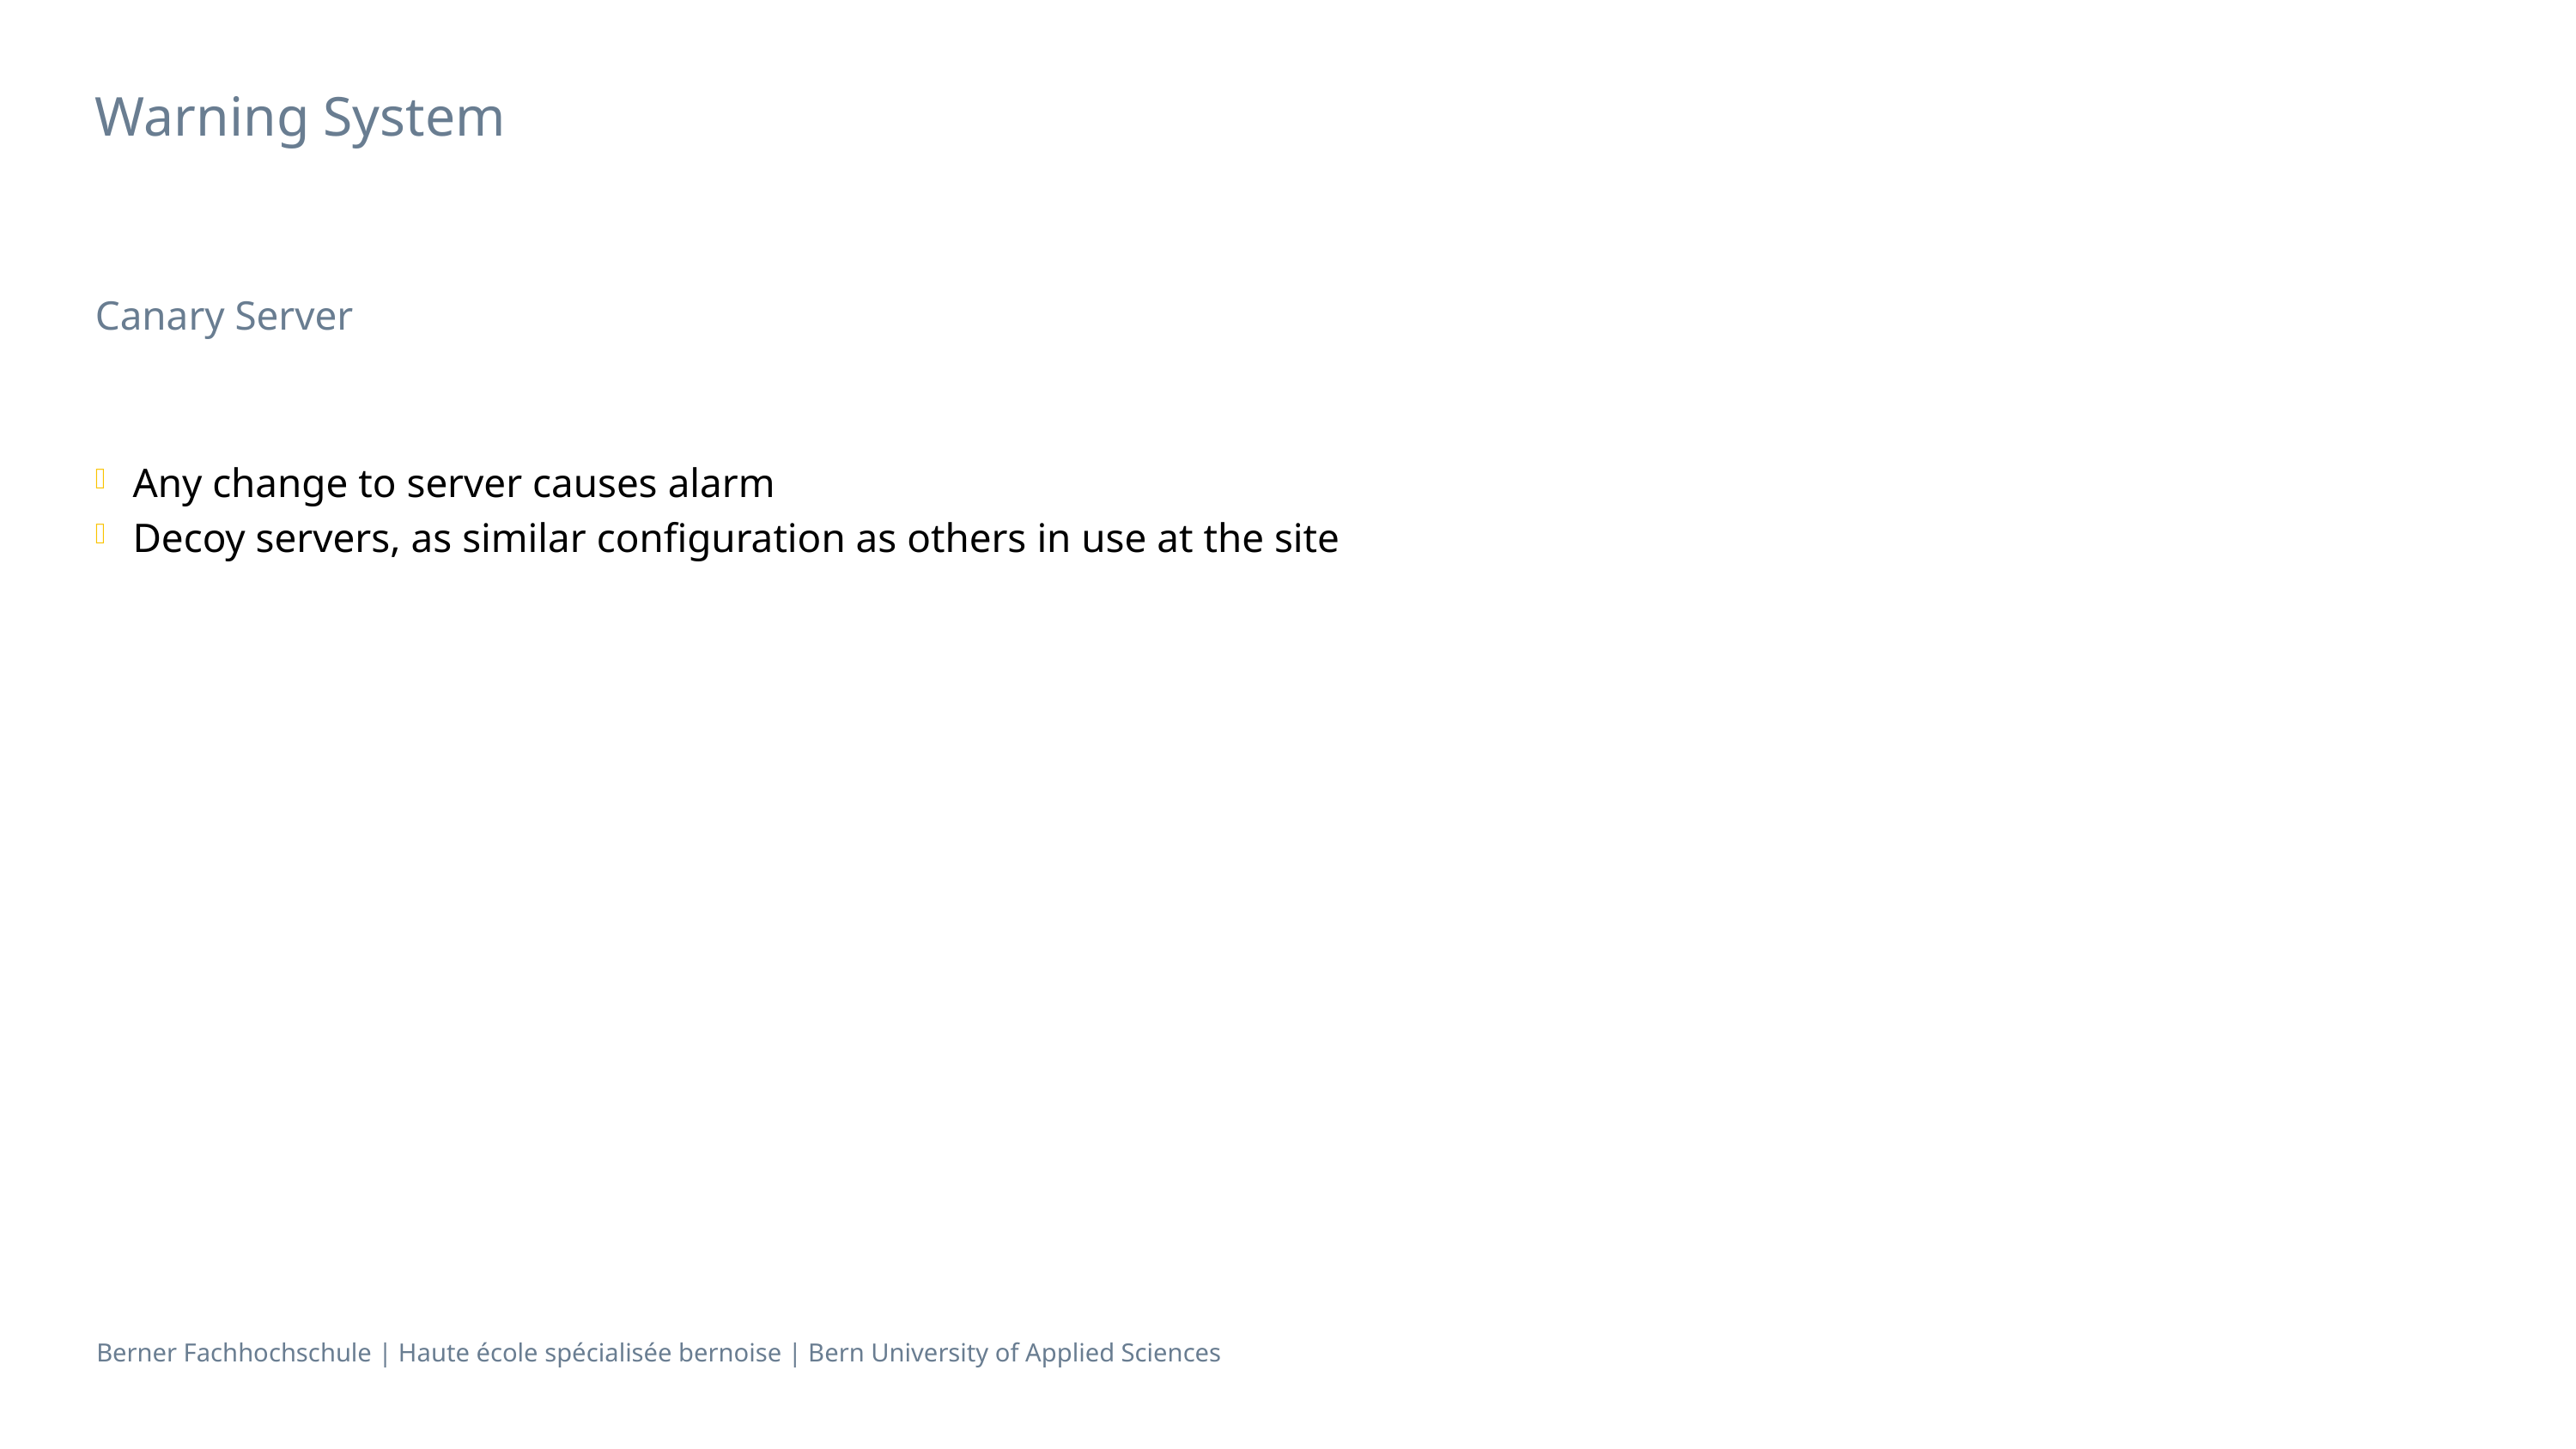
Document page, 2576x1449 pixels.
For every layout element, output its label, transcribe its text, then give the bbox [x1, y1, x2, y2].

list Canary Server [94, 290, 2482, 396]
list Any change to server causes alarm Decoy servers, as similar configuration as others in use at the site [94, 458, 2482, 1303]
title Warning System [94, 82, 2482, 191]
